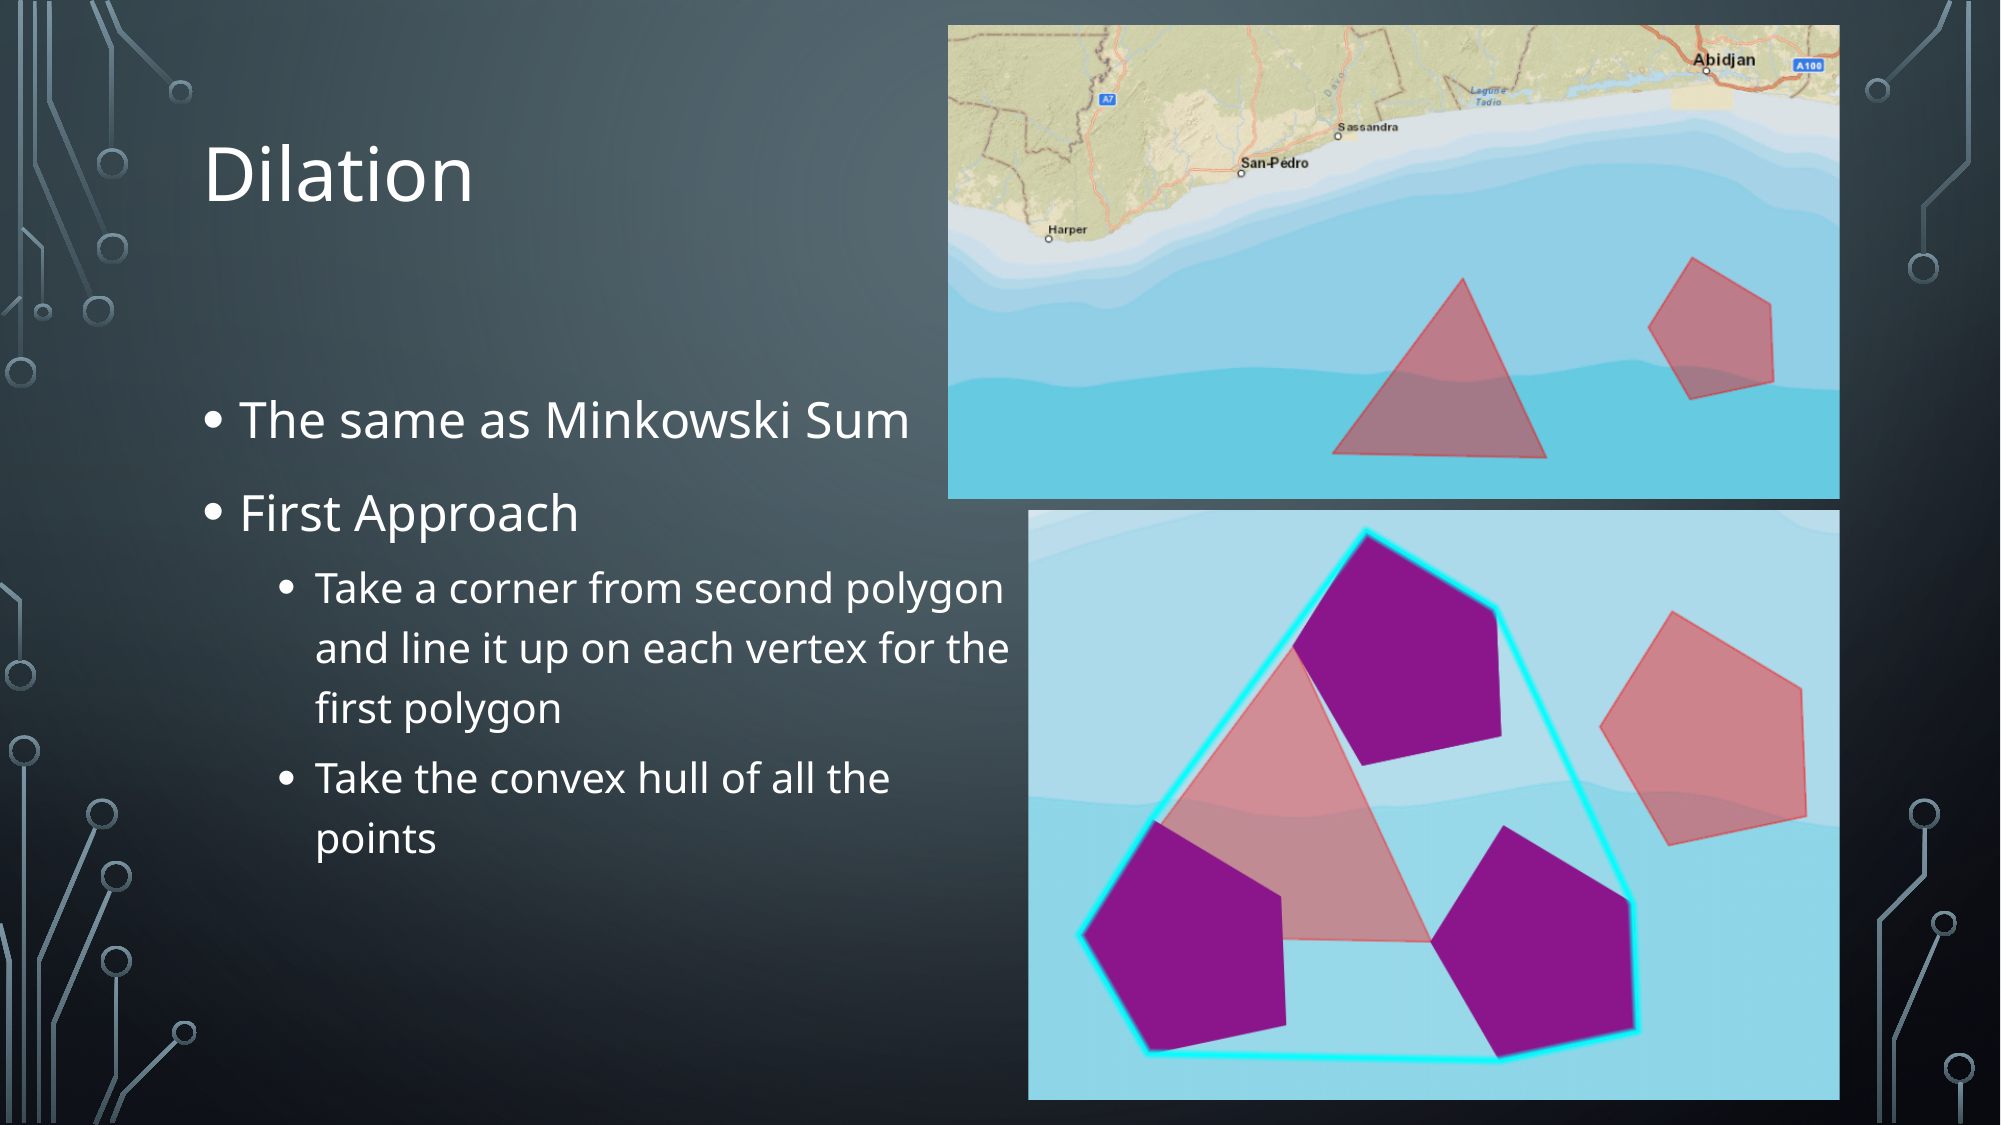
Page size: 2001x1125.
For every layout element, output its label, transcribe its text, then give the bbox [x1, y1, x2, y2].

list The same as Minkowski Sum First Approach Take a corner from second polygon and line it up on each vertex for the first polygon Take the convex hull of all the points [187, 369, 1029, 950]
picture [947, 24, 1840, 499]
picture [1028, 510, 1840, 1100]
